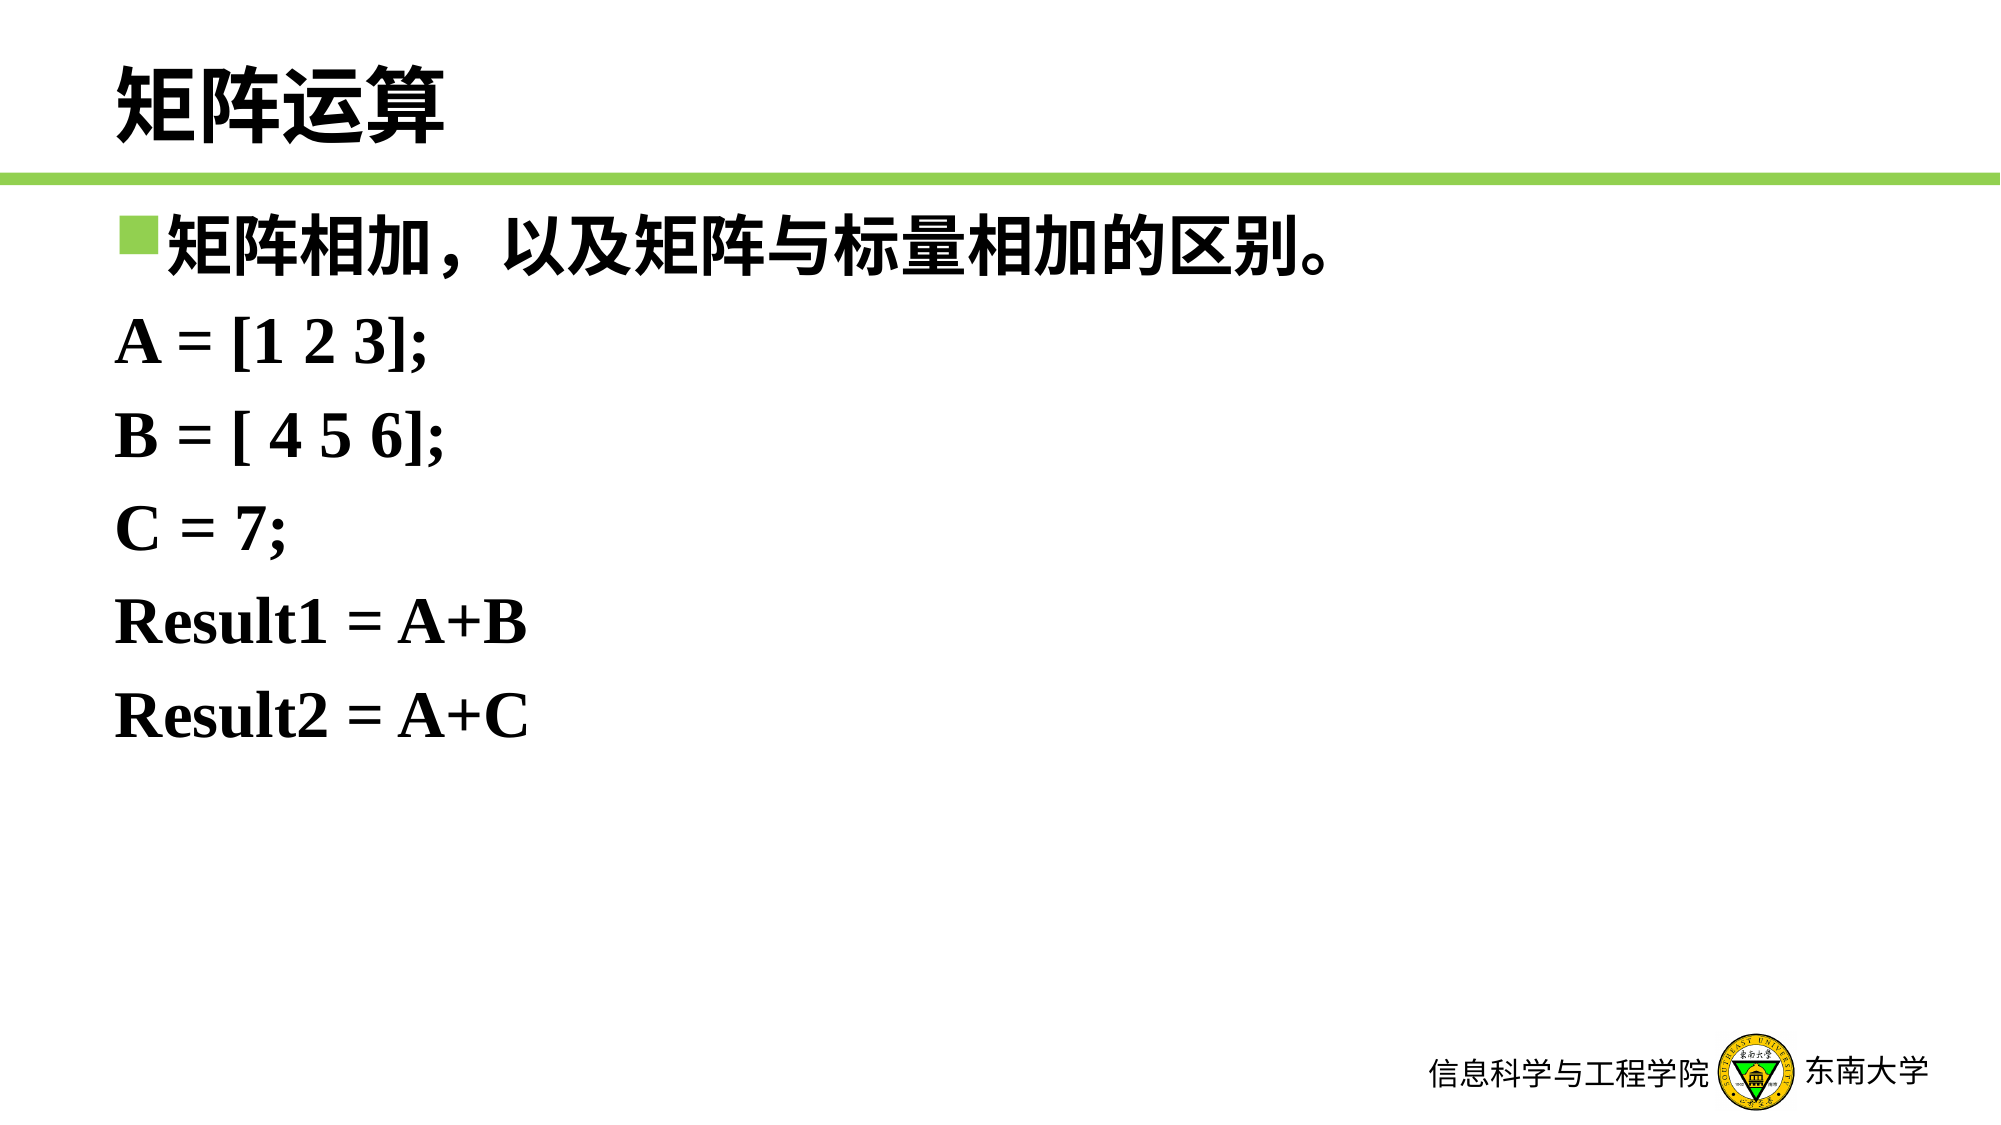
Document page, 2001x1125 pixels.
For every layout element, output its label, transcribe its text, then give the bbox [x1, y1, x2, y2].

title 矩阵运算 [99, 45, 1900, 161]
list 矩阵相加，以及矩阵与标量相加的区别。 A = [1 2 3]; B = [ 4 5 6]; C = 7; Result1 = A+B Result2 = A+C [99, 196, 1900, 1005]
picture [1715, 1031, 1797, 1111]
